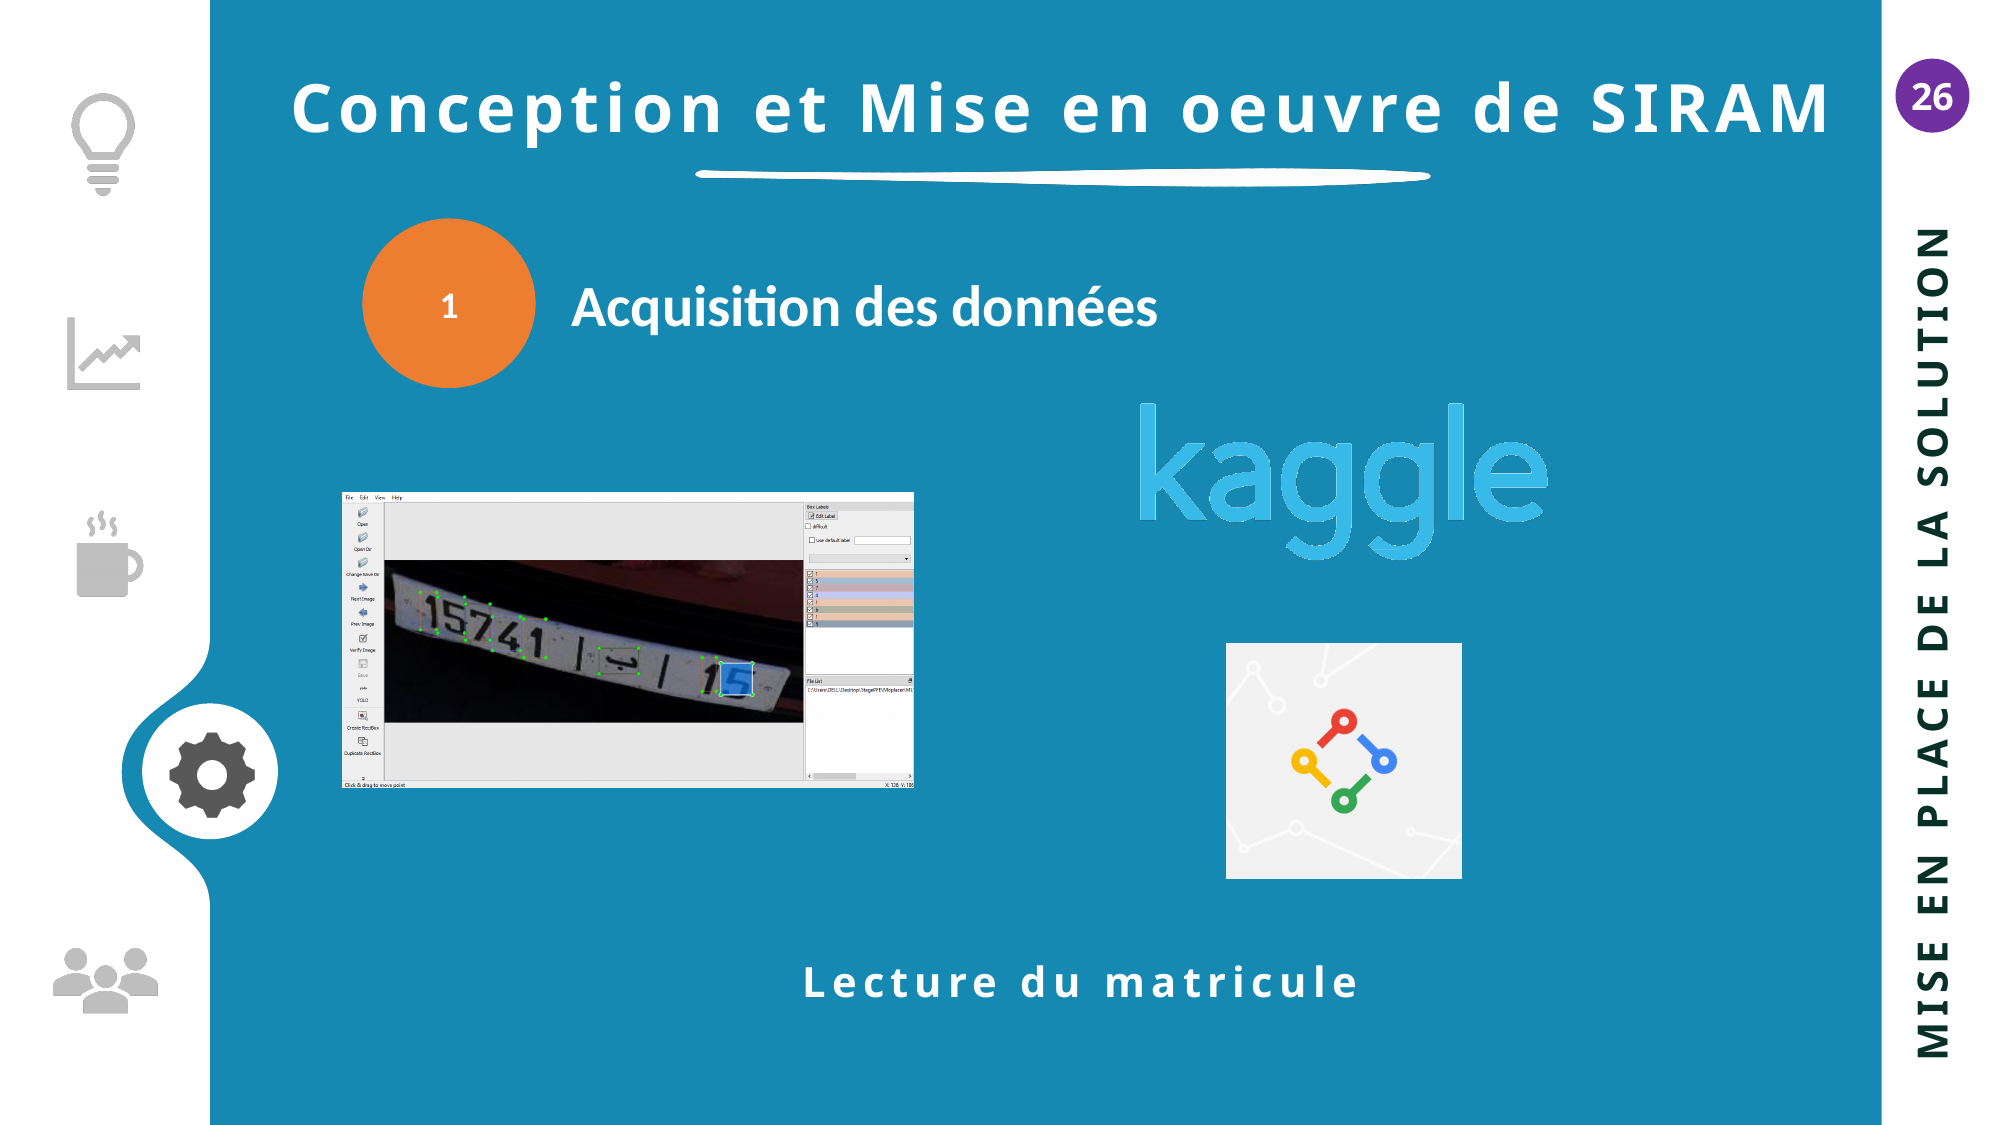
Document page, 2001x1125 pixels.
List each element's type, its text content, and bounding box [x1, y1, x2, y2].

picture [342, 492, 914, 788]
picture [695, 158, 1430, 197]
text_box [142, 703, 278, 840]
text_box [0, 0, 211, 1125]
picture [45, 86, 161, 203]
picture [45, 715, 165, 835]
picture [1139, 402, 1548, 561]
text_box Conception et Mise en oeuvre de SIRAM [275, 58, 1848, 153]
text_box Lecture du matricule [787, 948, 1373, 1014]
text_box Acquisition des données [556, 260, 1227, 346]
picture [52, 303, 154, 404]
picture [1225, 643, 1462, 880]
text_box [1881, 0, 2000, 1125]
picture [59, 502, 161, 605]
picture [45, 921, 165, 1040]
text_box 1 [361, 217, 537, 390]
